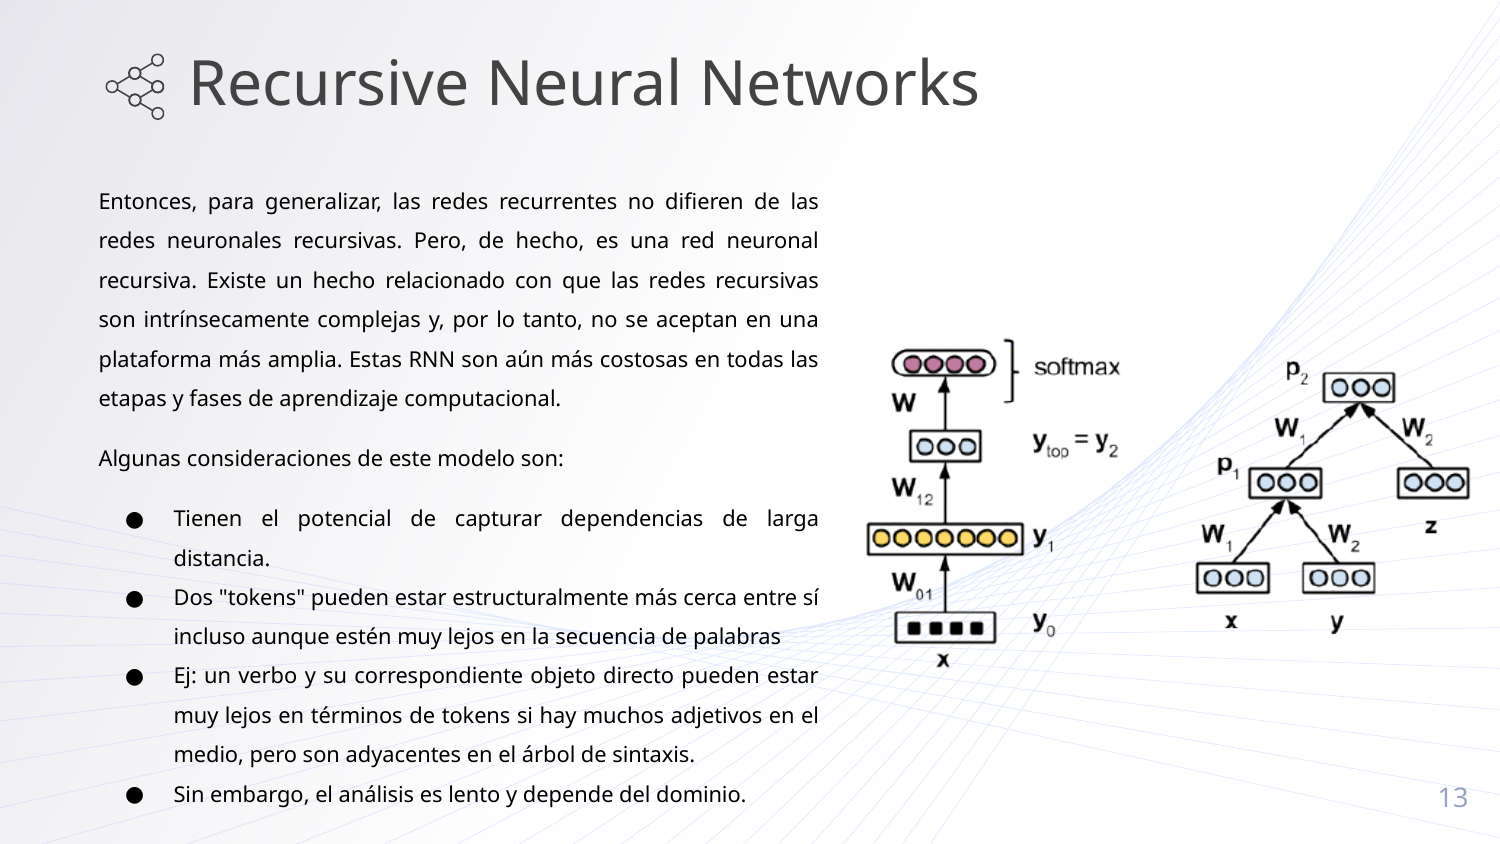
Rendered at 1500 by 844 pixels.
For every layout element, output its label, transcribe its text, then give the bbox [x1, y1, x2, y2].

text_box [106, 54, 164, 120]
text_box Entonces, para generalizar, las redes recurrentes no difieren de las redes neuronales recursivas. Pero, de hecho, es una red neuronal recursiva. Existe un hecho relacionado con que las redes recursivas son intrínsecamente complejas y, por lo tanto, no se aceptan en una plataforma más amplia. Estas RNN son aún más costosas en todas las etapas y fases de aprendizaje computacional. Algunas consideraciones de este modelo son: Tienen el potencial de capturar dependencias de larga distancia. Dos "tokens" pueden estar estructuralmente más cerca entre sí incluso aunque estén muy lejos en la secuencia de palabras Ej: un verbo y su correspondiente objeto directo pueden estar muy lejos en términos de tokens si hay muchos adjetivos en el medio, pero son adyacentes en el árbol de sintaxis. Sin embargo, el análisis es lento y depende del dominio. [83, 149, 835, 832]
slide_number ‹#› [1378, 766, 1469, 832]
picture [862, 331, 1476, 684]
text_box Recursive Neural Networks [188, 54, 1348, 120]
